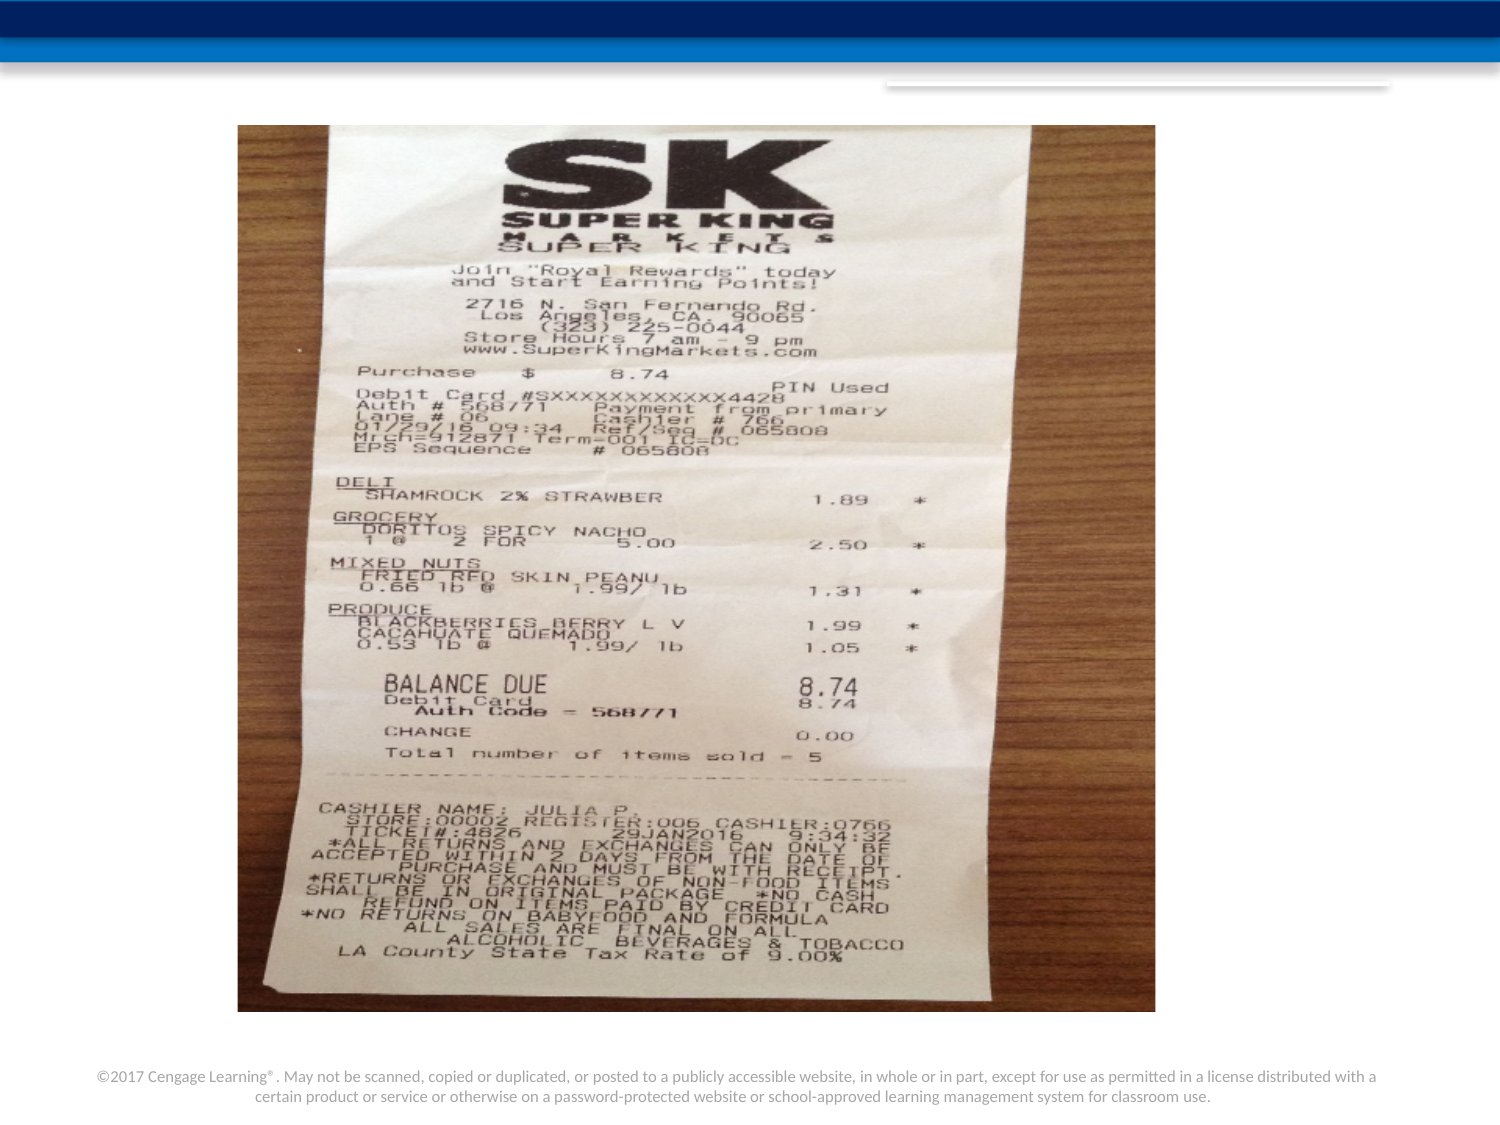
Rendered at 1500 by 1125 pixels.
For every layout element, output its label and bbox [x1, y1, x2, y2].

picture [237, 125, 1157, 1012]
